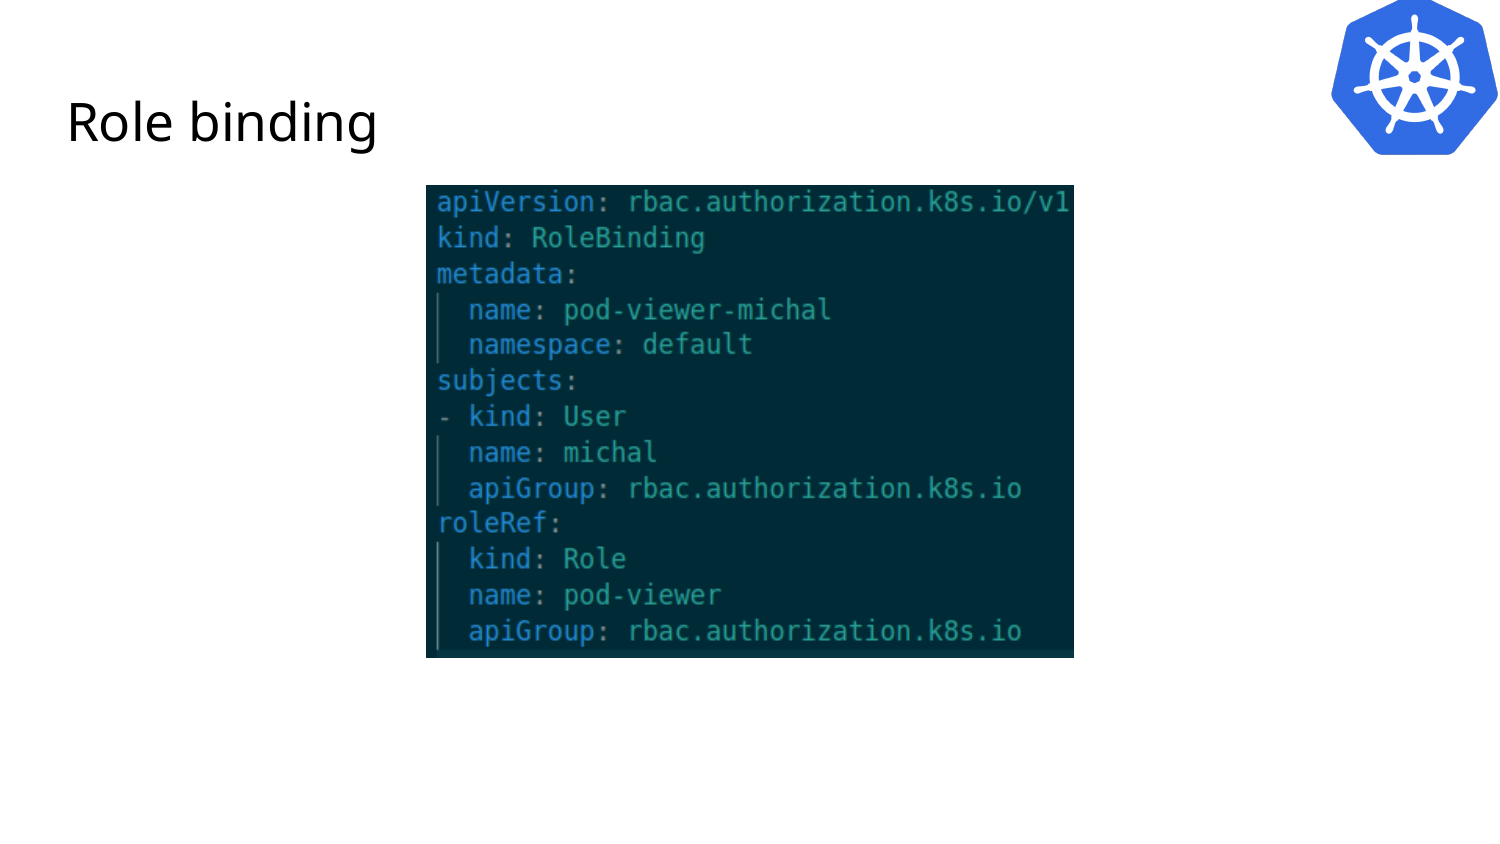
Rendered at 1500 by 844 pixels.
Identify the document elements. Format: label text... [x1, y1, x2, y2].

picture [598, 298, 609, 319]
picture [549, 232, 562, 247]
picture [517, 268, 530, 283]
picture [945, 620, 958, 640]
picture [725, 332, 735, 354]
picture [517, 375, 530, 389]
picture [883, 625, 895, 640]
picture [534, 196, 546, 211]
picture [741, 478, 751, 498]
picture [470, 447, 482, 461]
picture [661, 589, 673, 601]
picture [757, 619, 767, 640]
picture [629, 447, 641, 462]
picture [501, 447, 530, 461]
picture [599, 447, 609, 462]
picture [453, 517, 467, 532]
picture [868, 483, 878, 498]
picture [821, 483, 831, 498]
picture [932, 619, 942, 640]
picture [932, 476, 942, 498]
picture [692, 589, 704, 604]
picture [630, 232, 641, 247]
picture [548, 625, 562, 640]
picture [488, 411, 498, 425]
picture [486, 268, 498, 283]
picture [476, 304, 482, 319]
picture [581, 483, 594, 504]
picture [470, 405, 483, 425]
picture [677, 308, 688, 319]
picture [633, 483, 643, 497]
picture [437, 268, 467, 283]
picture [517, 621, 530, 640]
picture [677, 232, 688, 247]
picture [821, 625, 831, 640]
picture [567, 226, 577, 247]
picture [454, 375, 466, 389]
picture [501, 339, 530, 353]
picture [710, 339, 720, 354]
picture [994, 483, 1004, 498]
picture [646, 304, 657, 319]
picture [804, 310, 810, 319]
picture [773, 304, 783, 319]
picture [440, 517, 452, 532]
picture [646, 589, 657, 604]
picture [548, 483, 562, 497]
picture [548, 268, 562, 283]
picture [455, 232, 466, 247]
picture [582, 410, 593, 426]
picture [661, 196, 673, 211]
picture [645, 332, 657, 354]
picture [772, 196, 784, 211]
picture [470, 369, 483, 389]
picture [898, 625, 910, 640]
picture [486, 553, 499, 568]
picture [580, 232, 594, 247]
picture [470, 305, 475, 319]
picture [470, 511, 481, 532]
picture [707, 483, 720, 498]
picture [883, 196, 895, 211]
picture [550, 339, 562, 359]
picture [566, 406, 578, 426]
picture [581, 625, 594, 646]
picture [963, 196, 973, 211]
picture [791, 196, 800, 211]
picture [1009, 483, 1021, 498]
picture [787, 298, 799, 319]
picture [741, 334, 751, 354]
picture [582, 304, 594, 319]
picture [1329, 0, 1500, 157]
picture [932, 190, 942, 211]
picture [791, 625, 800, 640]
picture [741, 621, 751, 640]
picture [677, 594, 688, 604]
picture [851, 478, 862, 498]
picture [883, 483, 895, 498]
picture [454, 196, 467, 217]
picture [501, 589, 530, 604]
picture [485, 226, 498, 247]
picture [633, 196, 643, 211]
picture [566, 625, 577, 640]
picture [740, 304, 753, 319]
picture [1041, 196, 1053, 211]
picture [661, 625, 673, 640]
picture [678, 625, 688, 640]
picture [661, 304, 673, 316]
picture [646, 440, 655, 462]
picture [661, 483, 673, 498]
picture [834, 625, 846, 640]
picture [804, 625, 815, 640]
picture [1059, 191, 1069, 211]
picture [476, 232, 482, 247]
picture [725, 483, 735, 498]
picture [678, 483, 688, 498]
picture [614, 553, 626, 568]
picture [439, 375, 450, 389]
picture [517, 547, 530, 568]
picture [851, 191, 862, 211]
picture [581, 196, 593, 211]
picture [597, 339, 610, 353]
picture [820, 298, 831, 319]
picture [536, 371, 545, 389]
picture [851, 621, 862, 640]
picture [804, 196, 815, 211]
picture [470, 232, 475, 247]
picture [633, 625, 643, 640]
picture [599, 547, 609, 568]
picture [646, 619, 657, 640]
picture [629, 589, 633, 599]
picture [692, 232, 704, 250]
picture [598, 410, 610, 426]
picture [536, 483, 547, 497]
picture [517, 405, 530, 425]
picture [868, 625, 878, 640]
picture [567, 304, 578, 325]
picture [486, 513, 516, 532]
picture [534, 339, 546, 353]
picture [567, 589, 578, 610]
picture [616, 411, 626, 426]
picture [535, 511, 546, 532]
picture [963, 483, 973, 498]
picture [772, 625, 784, 640]
picture [757, 304, 768, 319]
picture [550, 375, 561, 389]
picture [439, 226, 452, 247]
picture [646, 190, 657, 211]
picture [725, 625, 735, 640]
picture [692, 304, 704, 319]
title Role binding [51, 72, 1449, 167]
picture [774, 483, 784, 498]
picture [533, 227, 547, 247]
picture [661, 232, 673, 247]
picture [582, 553, 594, 568]
picture [566, 447, 579, 462]
picture [564, 196, 578, 211]
picture [963, 625, 973, 640]
picture [710, 589, 721, 604]
picture [678, 332, 688, 354]
picture [646, 476, 657, 498]
picture [757, 190, 767, 211]
picture [710, 304, 721, 319]
picture [791, 483, 800, 498]
picture [868, 196, 878, 211]
picture [486, 304, 498, 319]
picture [536, 625, 547, 640]
picture [661, 342, 673, 350]
picture [438, 196, 450, 211]
picture [501, 196, 515, 211]
picture [1009, 196, 1021, 211]
picture [614, 232, 626, 247]
picture [834, 196, 846, 211]
picture [693, 338, 704, 354]
picture [598, 227, 610, 247]
picture [725, 196, 735, 211]
picture [486, 447, 498, 461]
picture [437, 542, 1074, 658]
picture [470, 589, 482, 604]
picture [486, 339, 498, 353]
picture [994, 196, 1005, 211]
picture [517, 517, 530, 532]
picture [488, 375, 494, 396]
picture [486, 483, 499, 504]
picture [708, 196, 720, 211]
picture [598, 583, 609, 604]
picture [757, 476, 767, 498]
picture [470, 625, 483, 640]
picture [550, 196, 561, 211]
picture [485, 192, 499, 211]
picture [502, 554, 507, 568]
picture [502, 625, 514, 640]
picture [945, 191, 958, 211]
picture [470, 339, 482, 353]
picture [898, 483, 910, 498]
picture [804, 304, 815, 319]
picture [471, 264, 481, 283]
picture [645, 226, 657, 247]
picture [471, 196, 483, 211]
picture [945, 478, 958, 498]
picture [834, 483, 846, 498]
picture [582, 589, 594, 604]
picture [566, 483, 577, 497]
picture [1026, 191, 1036, 213]
picture [898, 196, 910, 211]
picture [581, 339, 593, 353]
picture [804, 483, 815, 498]
picture [741, 192, 751, 211]
picture [565, 339, 577, 353]
picture [678, 196, 688, 211]
picture [470, 547, 483, 568]
picture [709, 625, 720, 640]
picture [613, 440, 625, 462]
picture [520, 196, 531, 211]
picture [486, 589, 498, 604]
picture [502, 411, 514, 425]
picture [501, 304, 530, 319]
picture [501, 262, 514, 283]
picture [503, 483, 514, 497]
picture [501, 375, 515, 389]
picture [994, 625, 1005, 640]
picture [508, 553, 514, 568]
picture [1009, 625, 1021, 640]
picture [566, 548, 579, 568]
picture [821, 196, 831, 211]
picture [533, 264, 546, 283]
picture [486, 625, 499, 646]
picture [470, 483, 483, 497]
picture [517, 478, 530, 497]
picture [583, 447, 593, 462]
